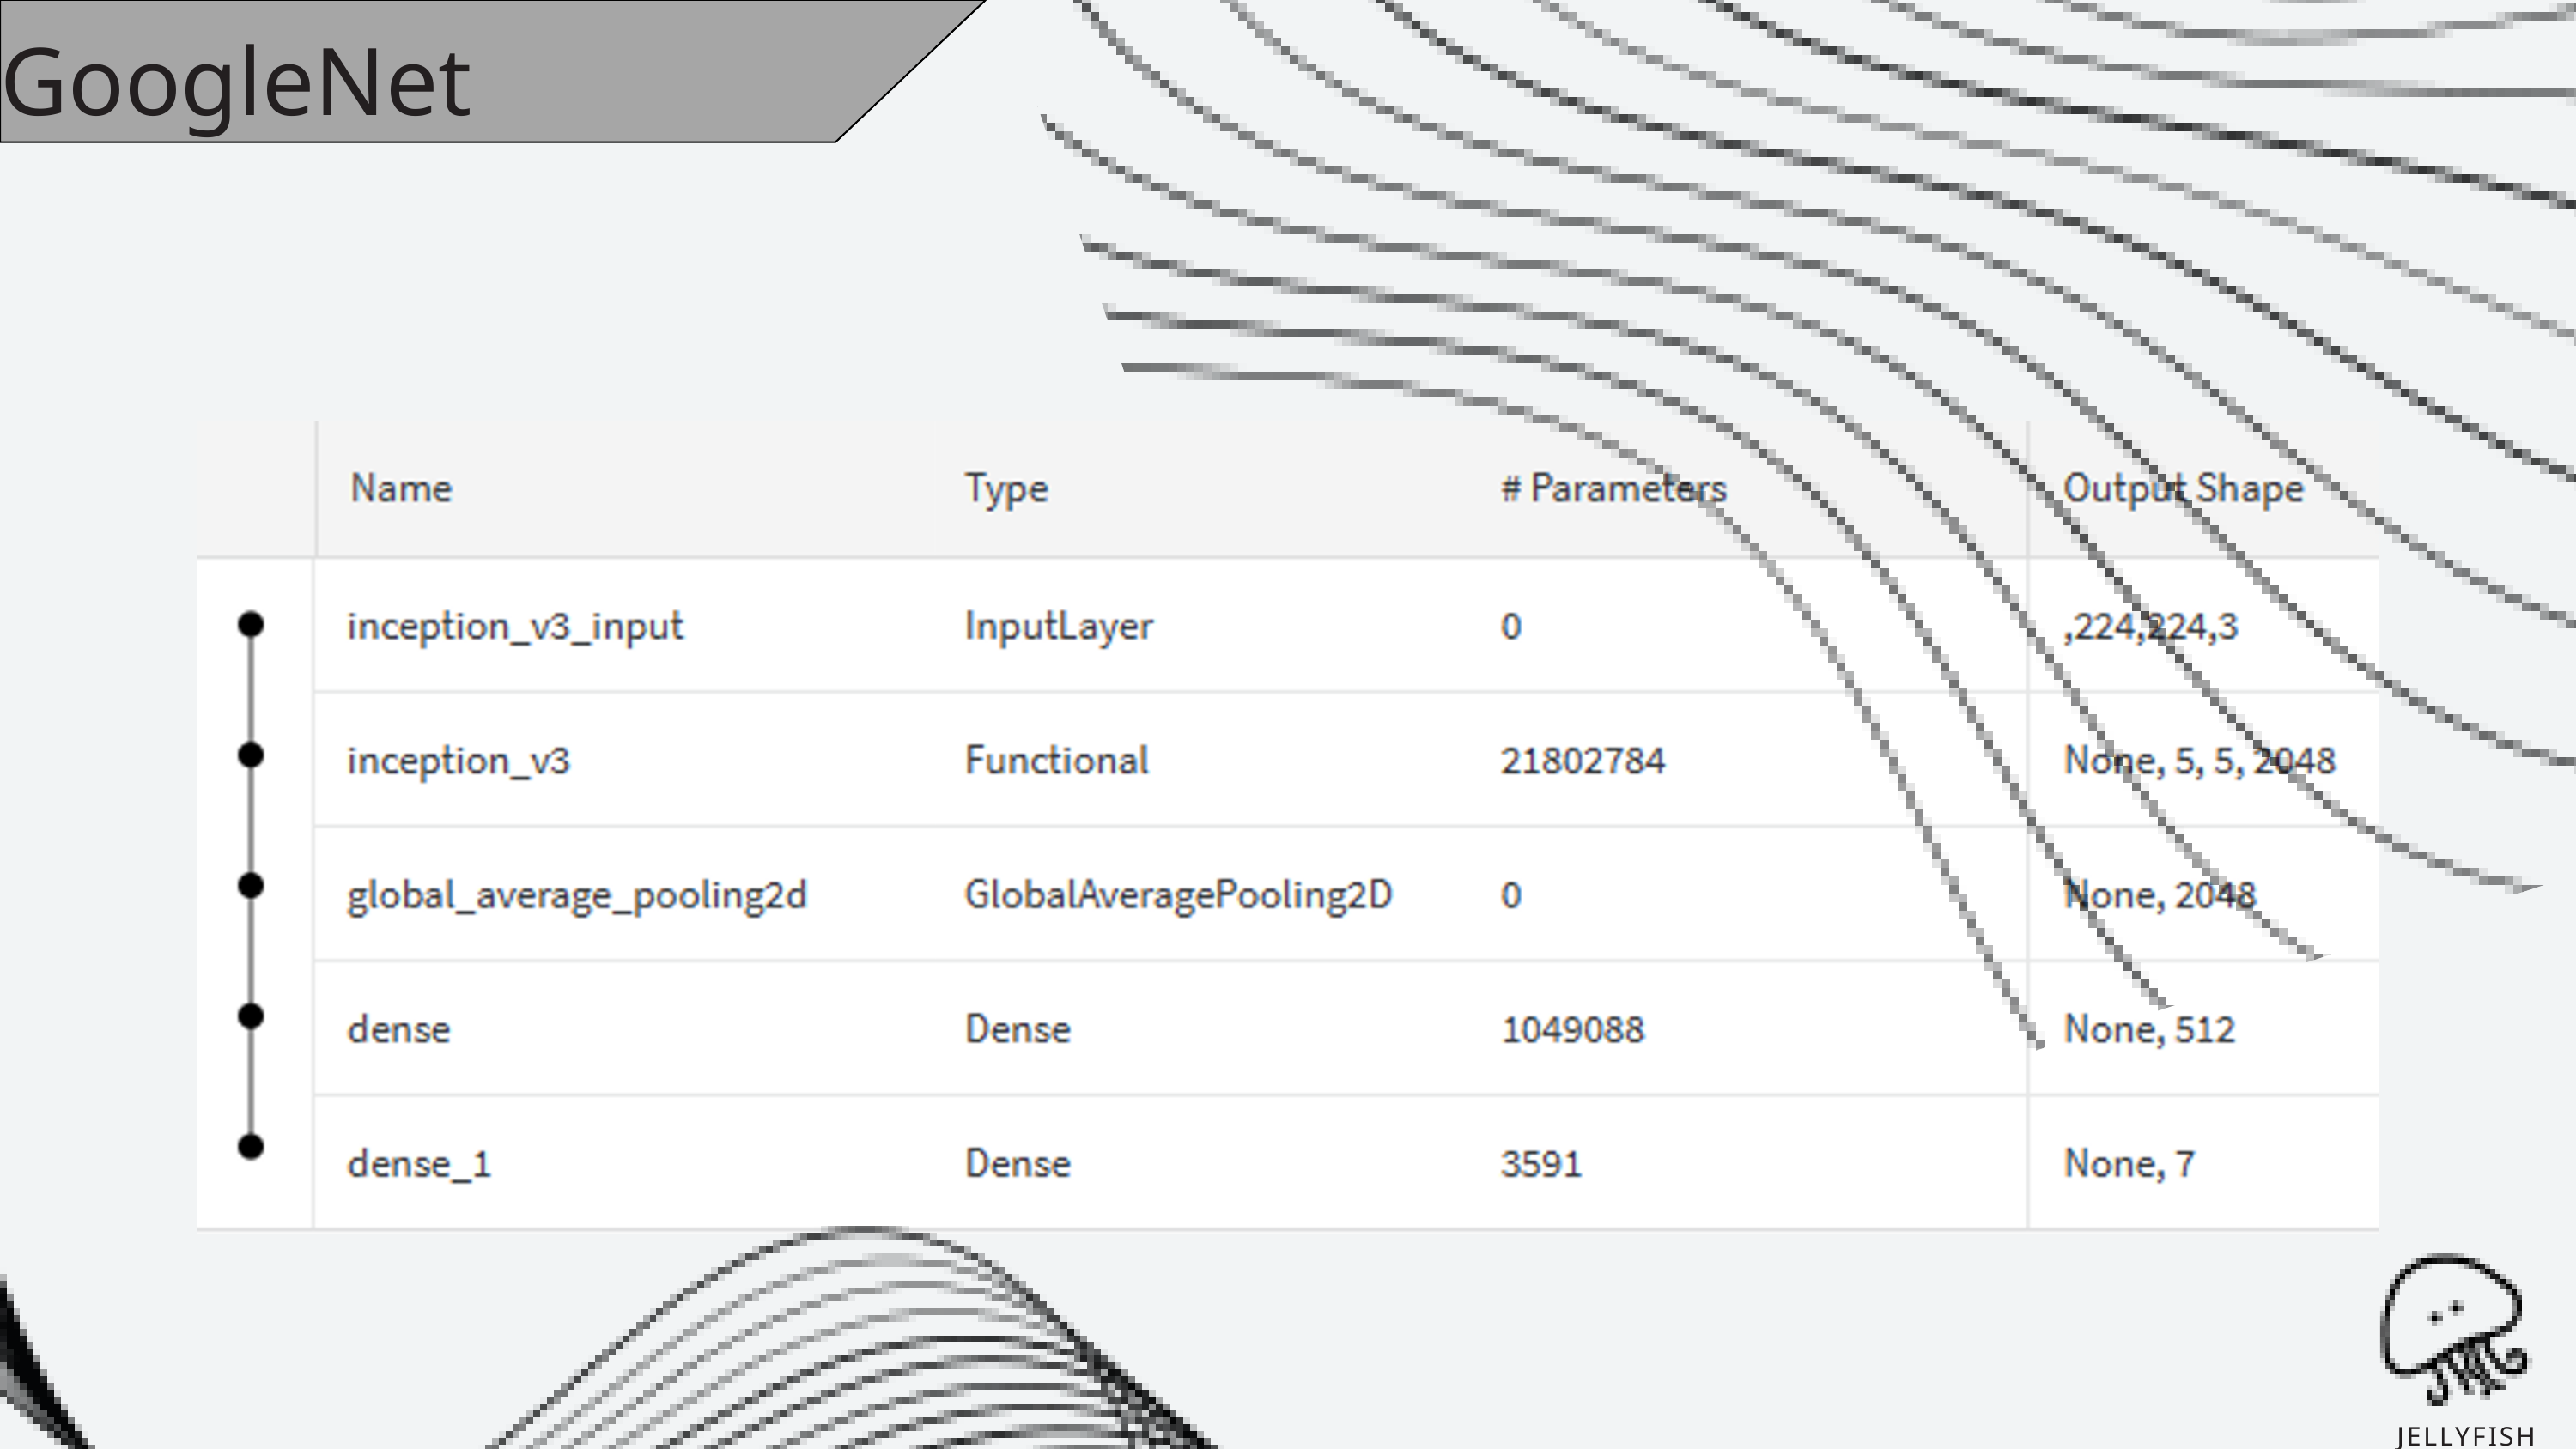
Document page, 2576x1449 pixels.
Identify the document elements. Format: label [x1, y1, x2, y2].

text_box [0, 522, 1498, 1449]
text_box [1003, 0, 2576, 1226]
text_box [197, 421, 1172, 522]
text_box [0, 0, 987, 142]
text_box [1498, 939, 2379, 1234]
text_box [2356, 1253, 2576, 1449]
